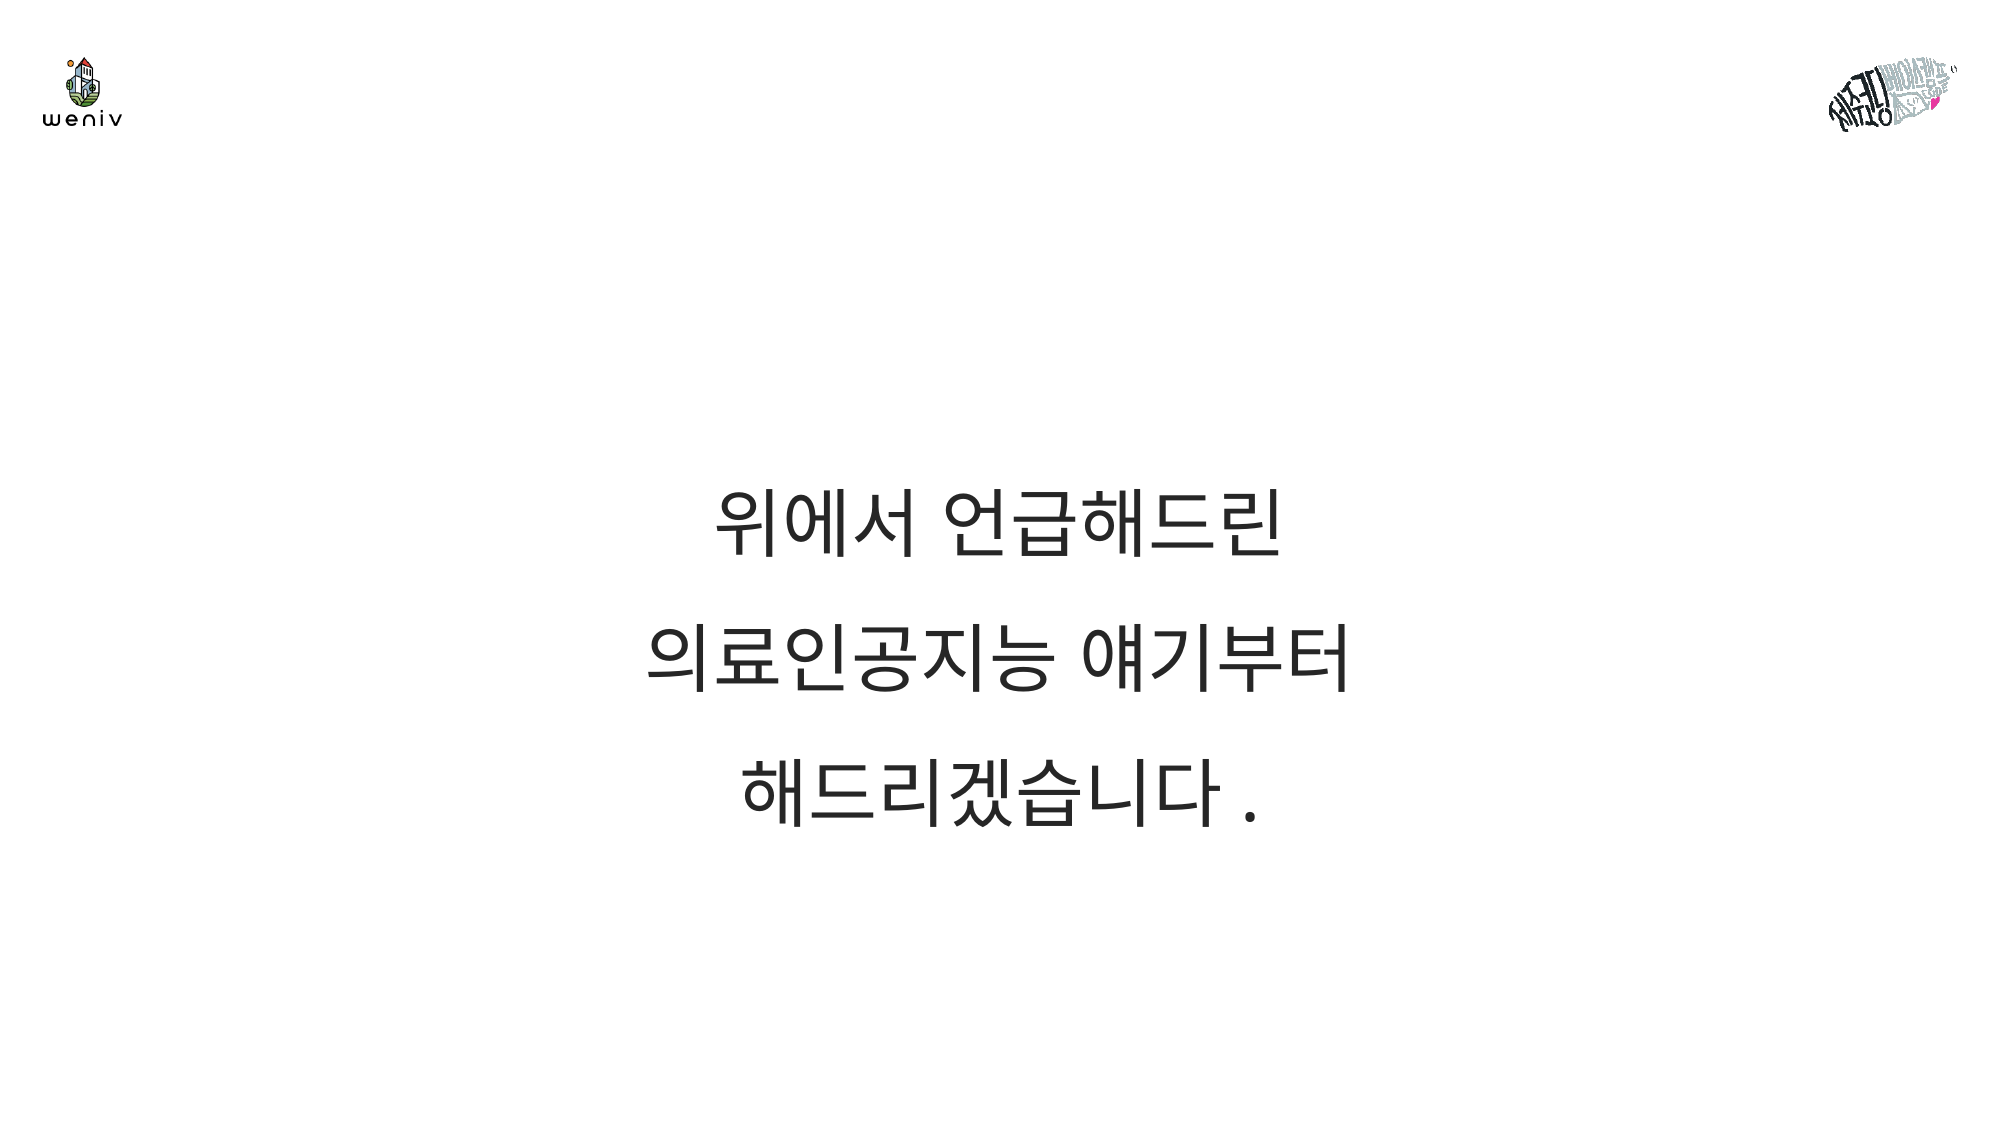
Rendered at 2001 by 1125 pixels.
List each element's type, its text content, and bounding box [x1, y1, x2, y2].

picture [43, 57, 122, 126]
picture [1829, 57, 1957, 133]
text_box 위에서 언급해드린 의료인공지능 얘기부터 해드리겠습니다. [533, 424, 1467, 844]
